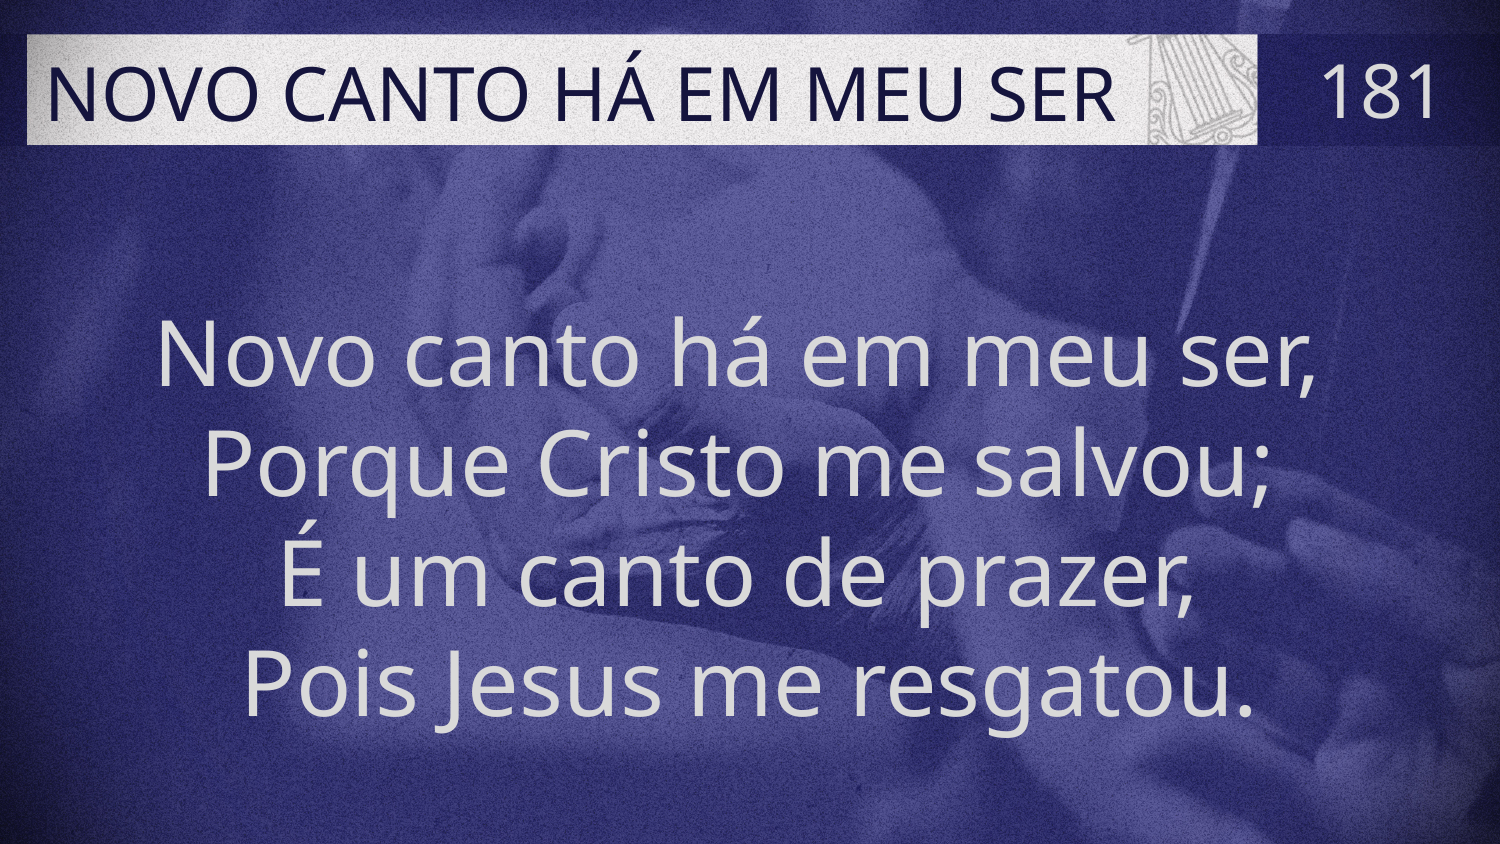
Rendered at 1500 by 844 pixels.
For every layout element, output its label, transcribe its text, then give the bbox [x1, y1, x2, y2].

title NOVO CANTO HÁ EM MEU SER [29, 33, 1258, 151]
list 181 [1281, 36, 1483, 143]
picture [0, 0, 1500, 185]
list Novo canto há em meu ser, Porque Cristo me salvou; É um canto de prazer, Pois Jesus me resgatou. [0, 185, 1500, 844]
